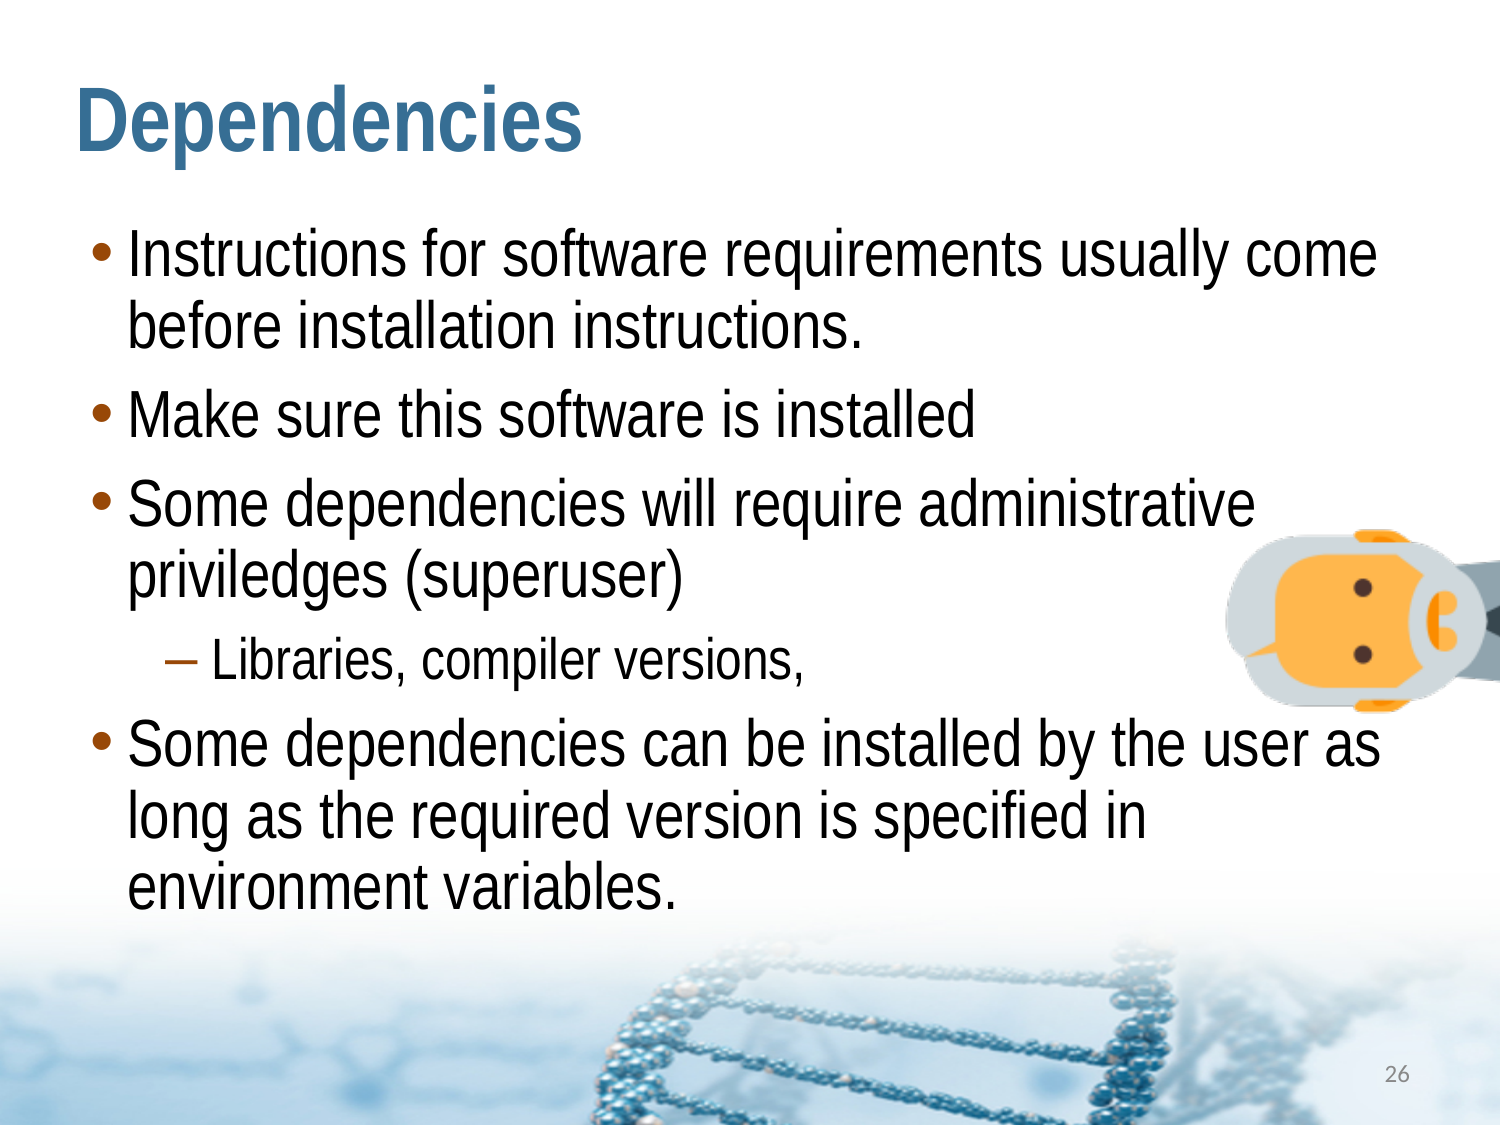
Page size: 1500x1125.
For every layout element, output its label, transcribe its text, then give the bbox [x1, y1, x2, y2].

title Dependencies [60, 20, 1455, 209]
picture [0, 862, 1500, 1125]
list Instructions for software requirements usually come before installation instructions. Make sure this software is installed Some dependencies will require administrative priviledges (superuser) Libraries, compiler versions, Some dependencies can be installed by the user as long as the required version is specified in environment variables. [75, 211, 1425, 998]
picture [1221, 470, 1500, 762]
slide_number 26 [1074, 1042, 1425, 1103]
